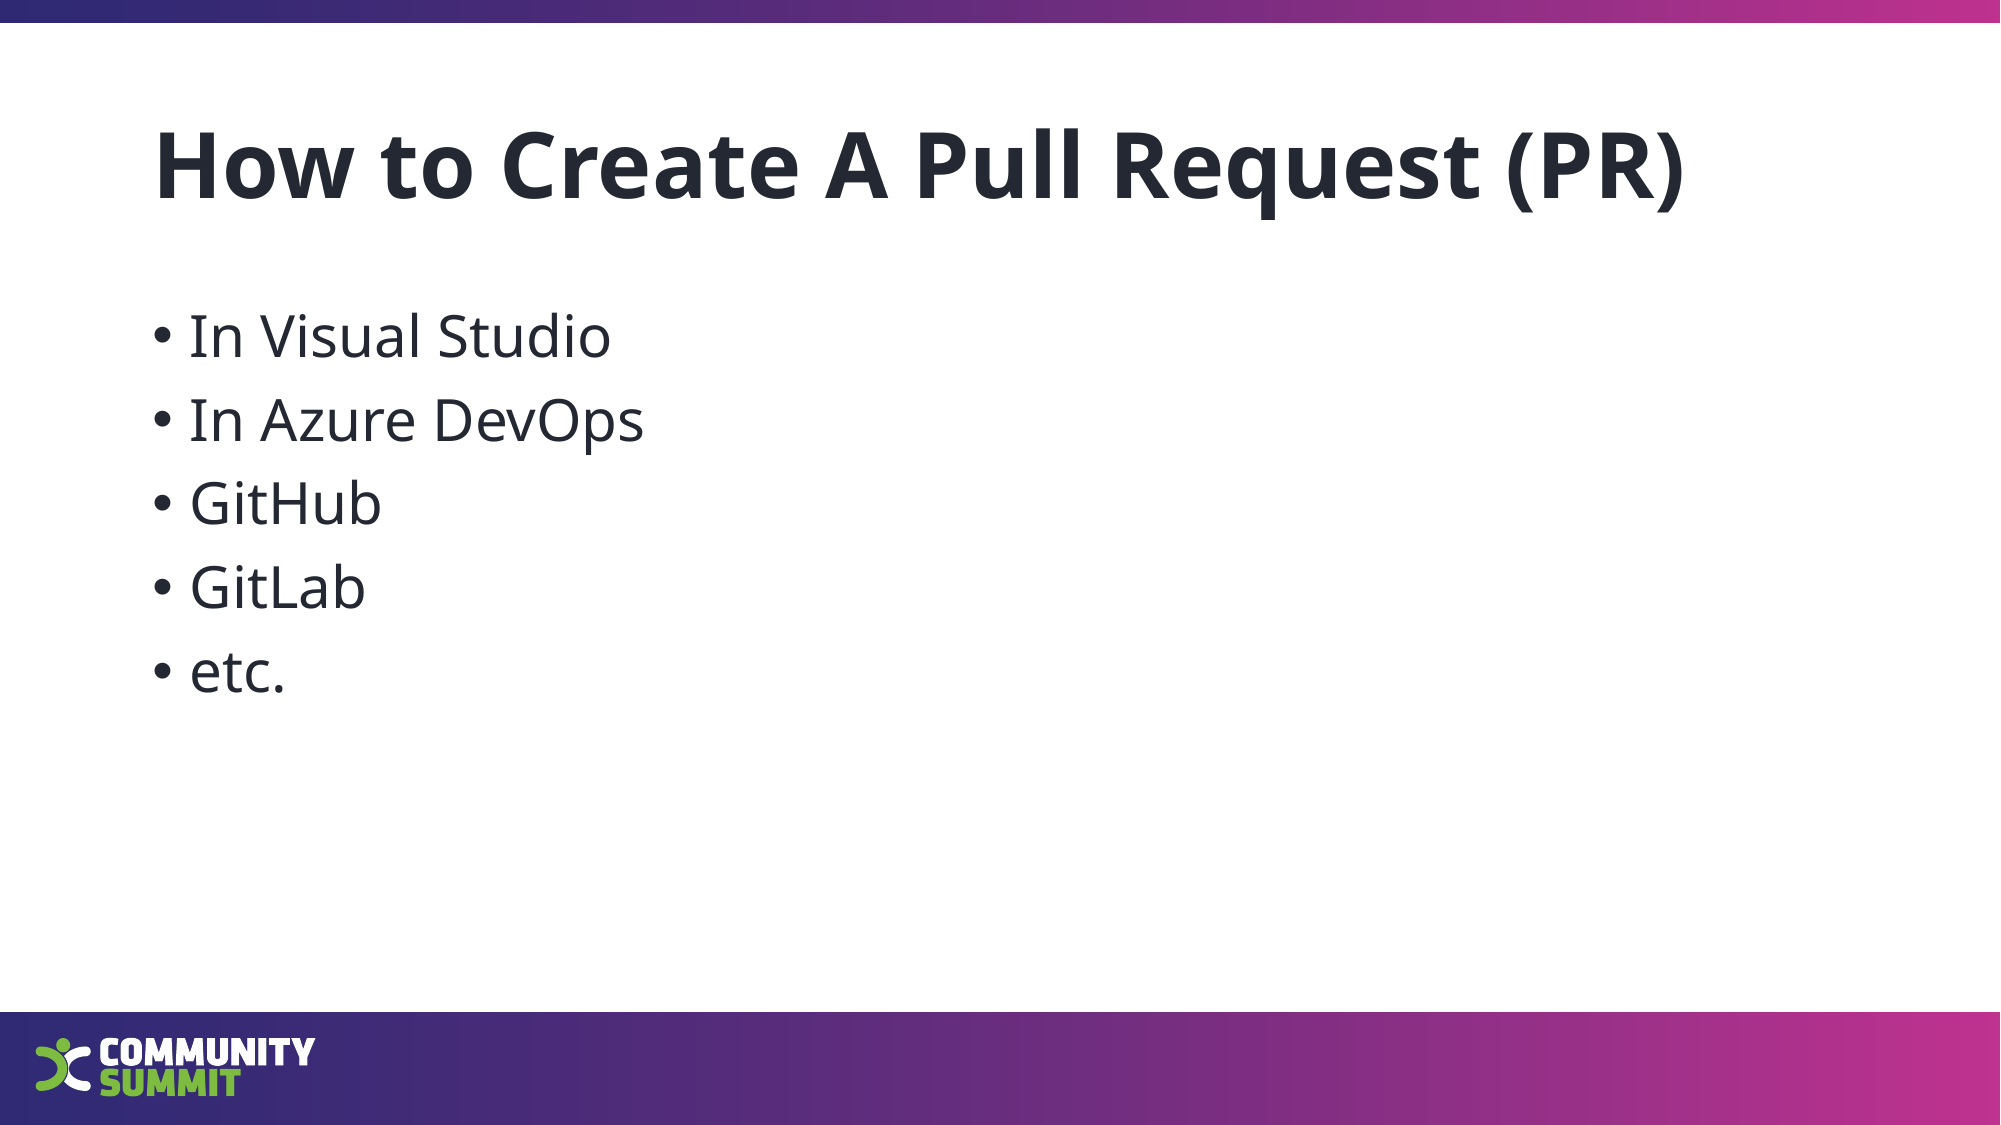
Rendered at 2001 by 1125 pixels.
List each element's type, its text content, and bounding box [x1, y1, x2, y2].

picture [0, 0, 2000, 23]
picture [0, 1012, 2000, 1125]
title How to Create A Pull Request (PR) [137, 59, 1863, 278]
list In Visual Studio In Azure DevOps GitHub GitLab etc. [137, 299, 988, 1014]
